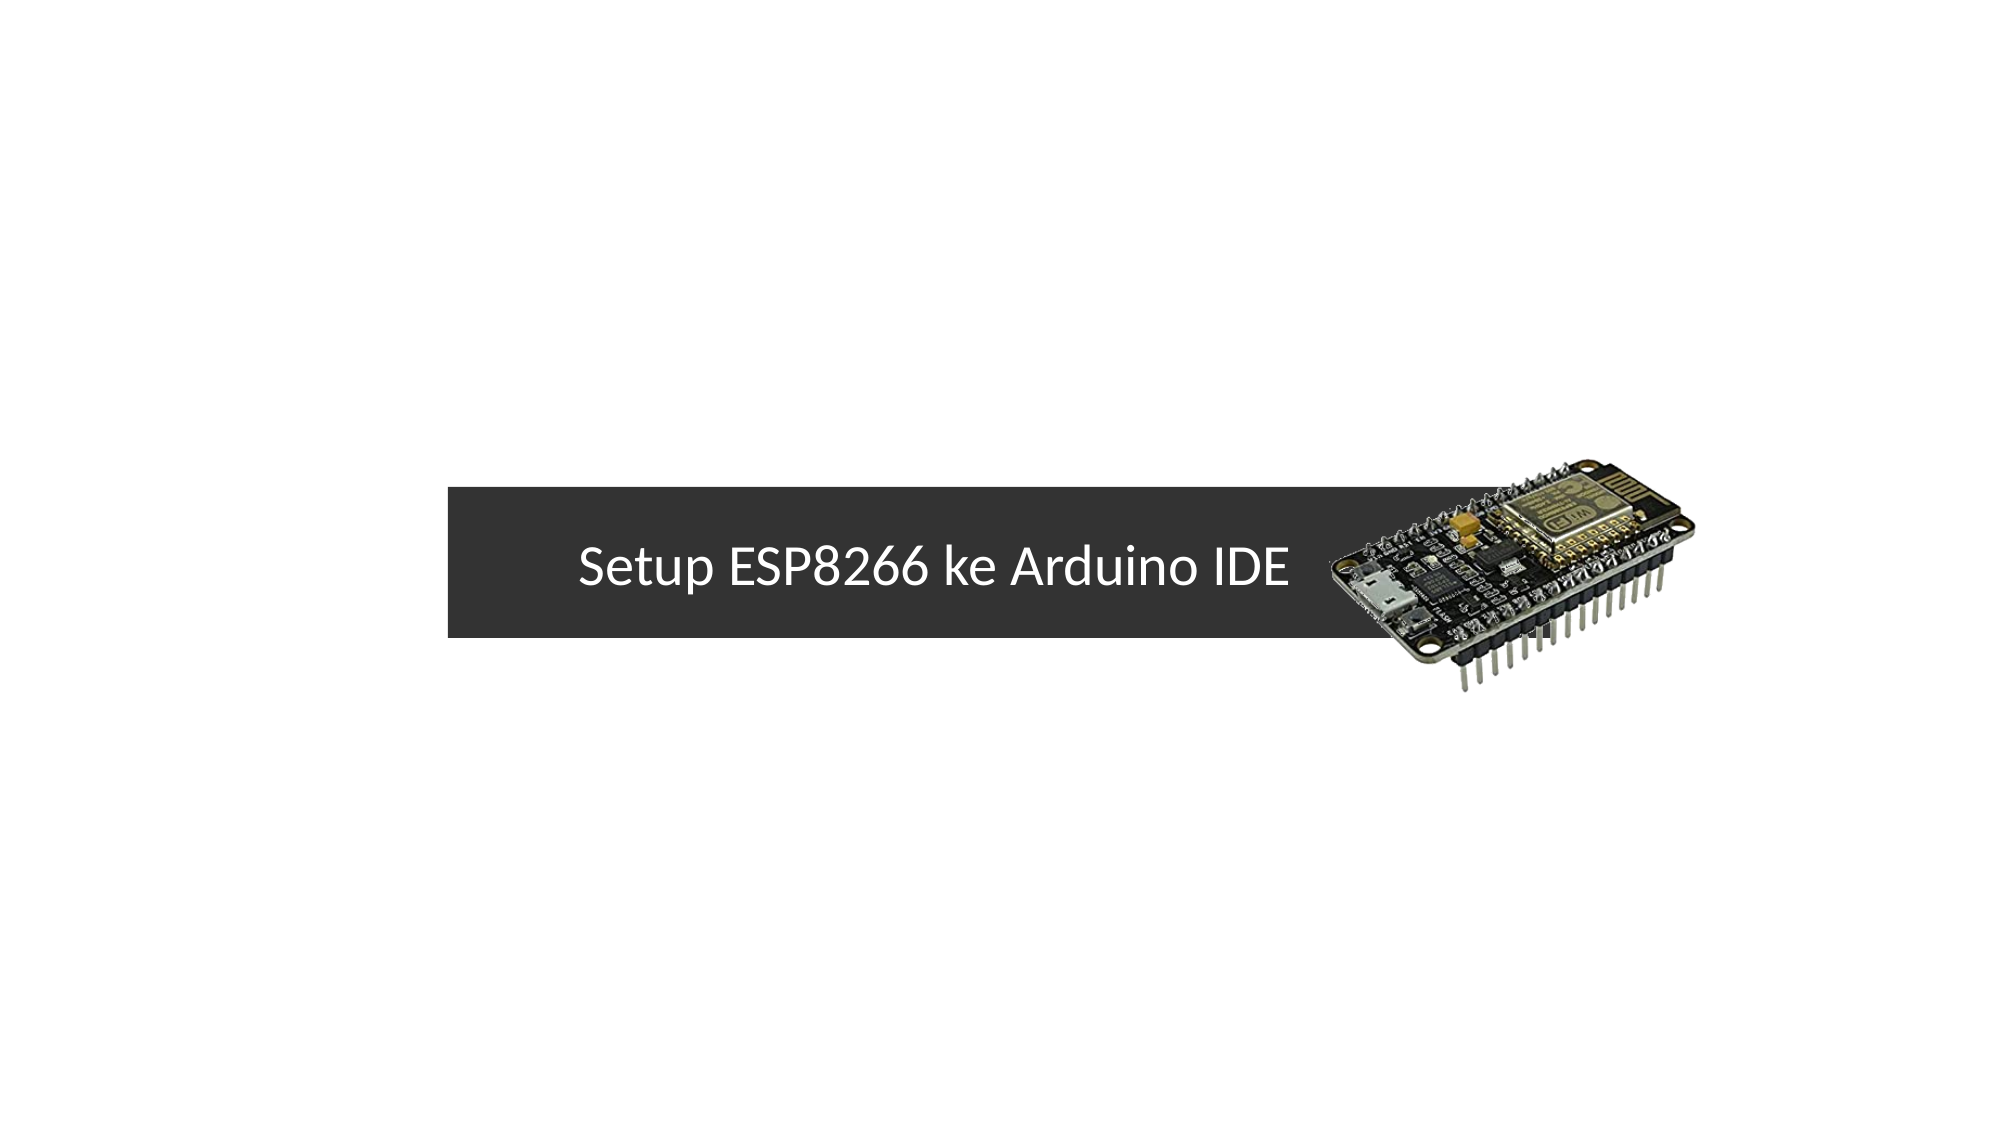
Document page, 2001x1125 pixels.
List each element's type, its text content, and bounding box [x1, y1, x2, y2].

text_box Setup ESP8266 ke Arduino IDE [447, 519, 1328, 605]
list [1328, 377, 1699, 748]
text_box [447, 605, 1328, 639]
text_box [447, 486, 1328, 519]
